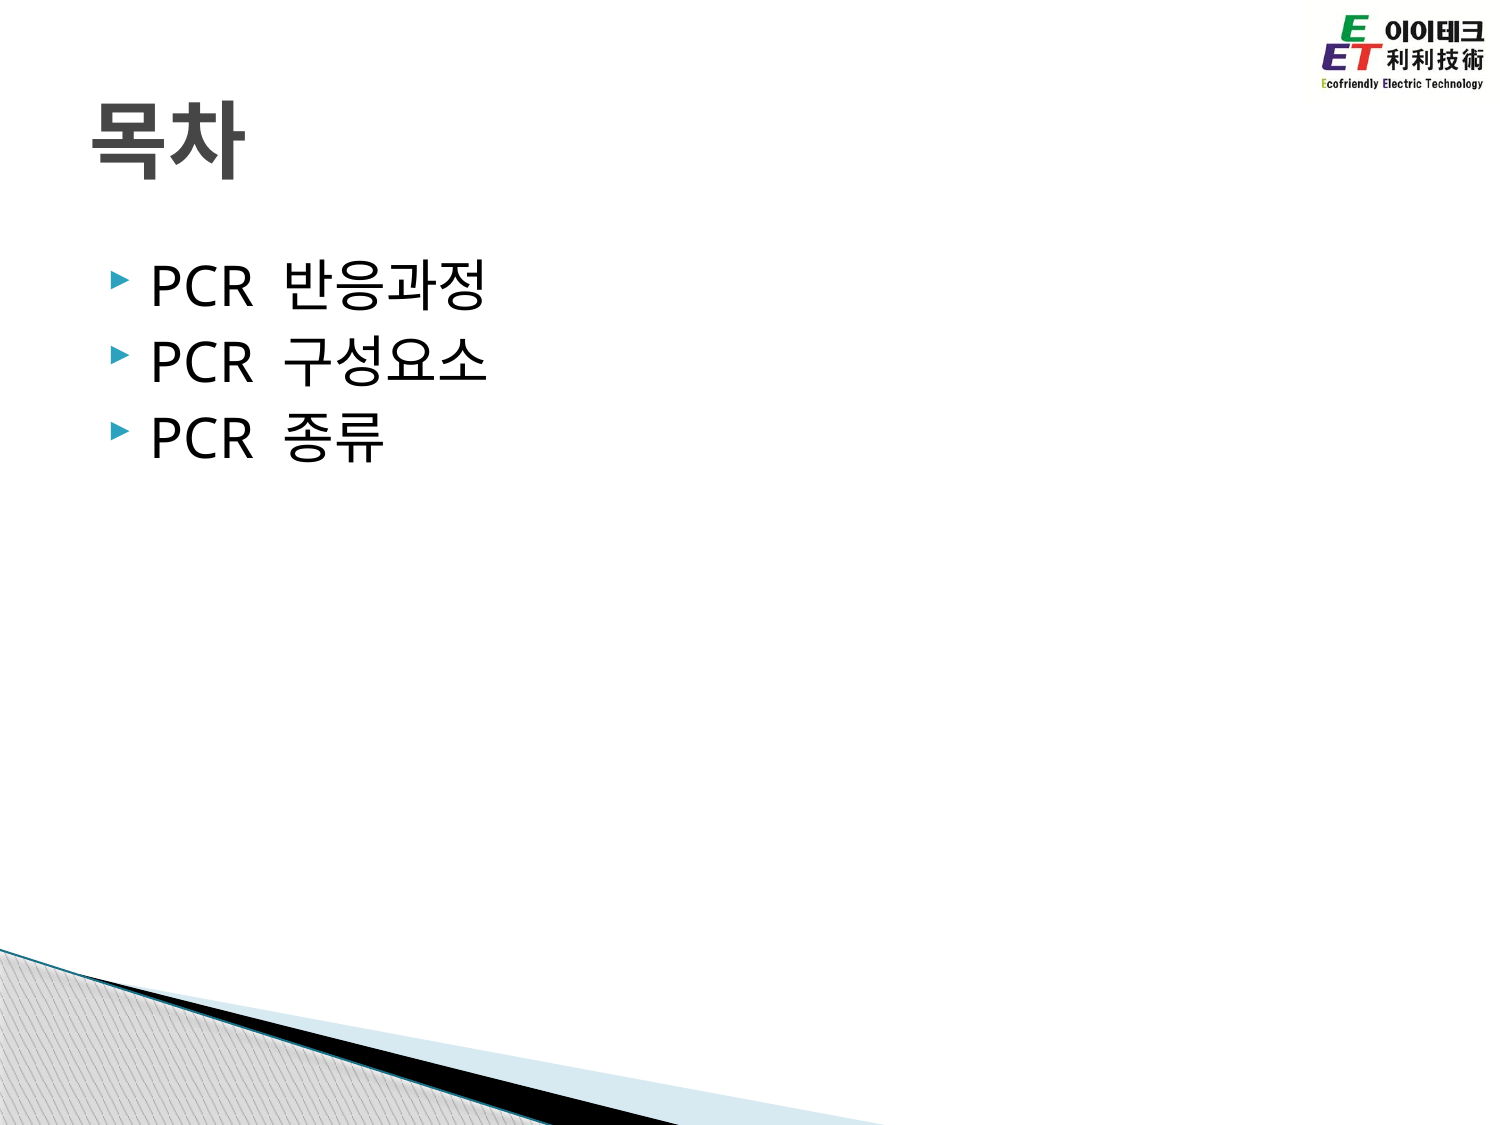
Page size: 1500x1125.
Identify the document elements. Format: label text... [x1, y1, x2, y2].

title 목차 [75, 45, 1425, 233]
picture [1305, 0, 1500, 105]
list PCR 반응과정 PCR 구성요소 PCR 종류 [75, 243, 1425, 986]
